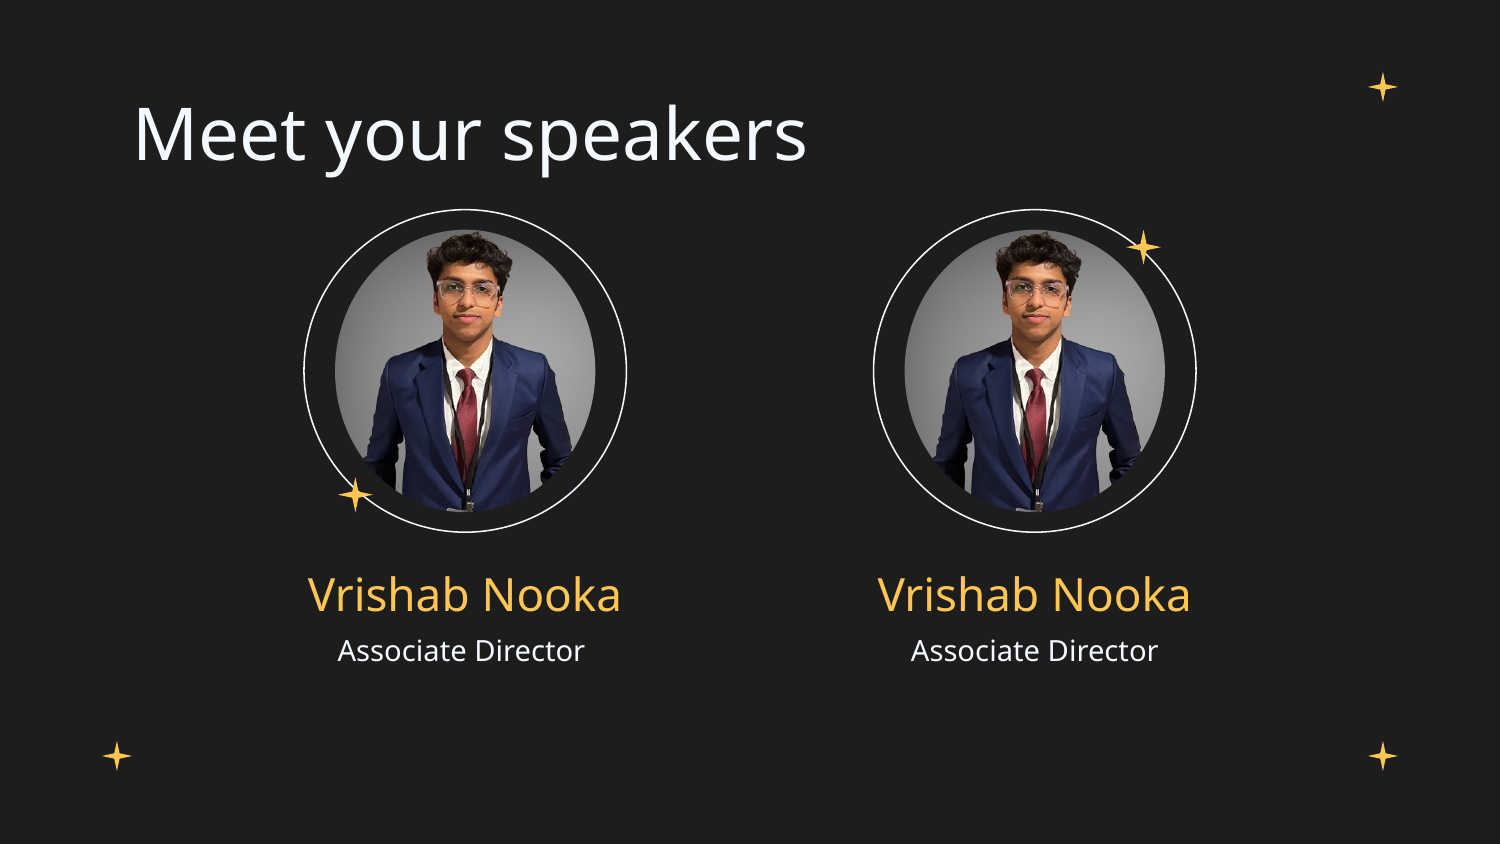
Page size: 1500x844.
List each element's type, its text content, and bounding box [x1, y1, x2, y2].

text_box [600, 282, 627, 460]
text_box [390, 209, 540, 228]
picture [904, 229, 1166, 513]
subtitle Vrishab Nooka [829, 541, 1241, 636]
subtitle Associate Director [259, 636, 671, 706]
subtitle Associate Director [829, 636, 1241, 706]
picture [334, 229, 596, 513]
text_box [406, 521, 525, 533]
title Meet your speakers [116, 72, 1383, 167]
text_box [1170, 283, 1197, 459]
text_box [303, 284, 329, 458]
text_box [960, 209, 1110, 228]
text_box [873, 284, 899, 458]
subtitle Vrishab Nooka [259, 541, 671, 636]
text_box [975, 521, 1094, 533]
